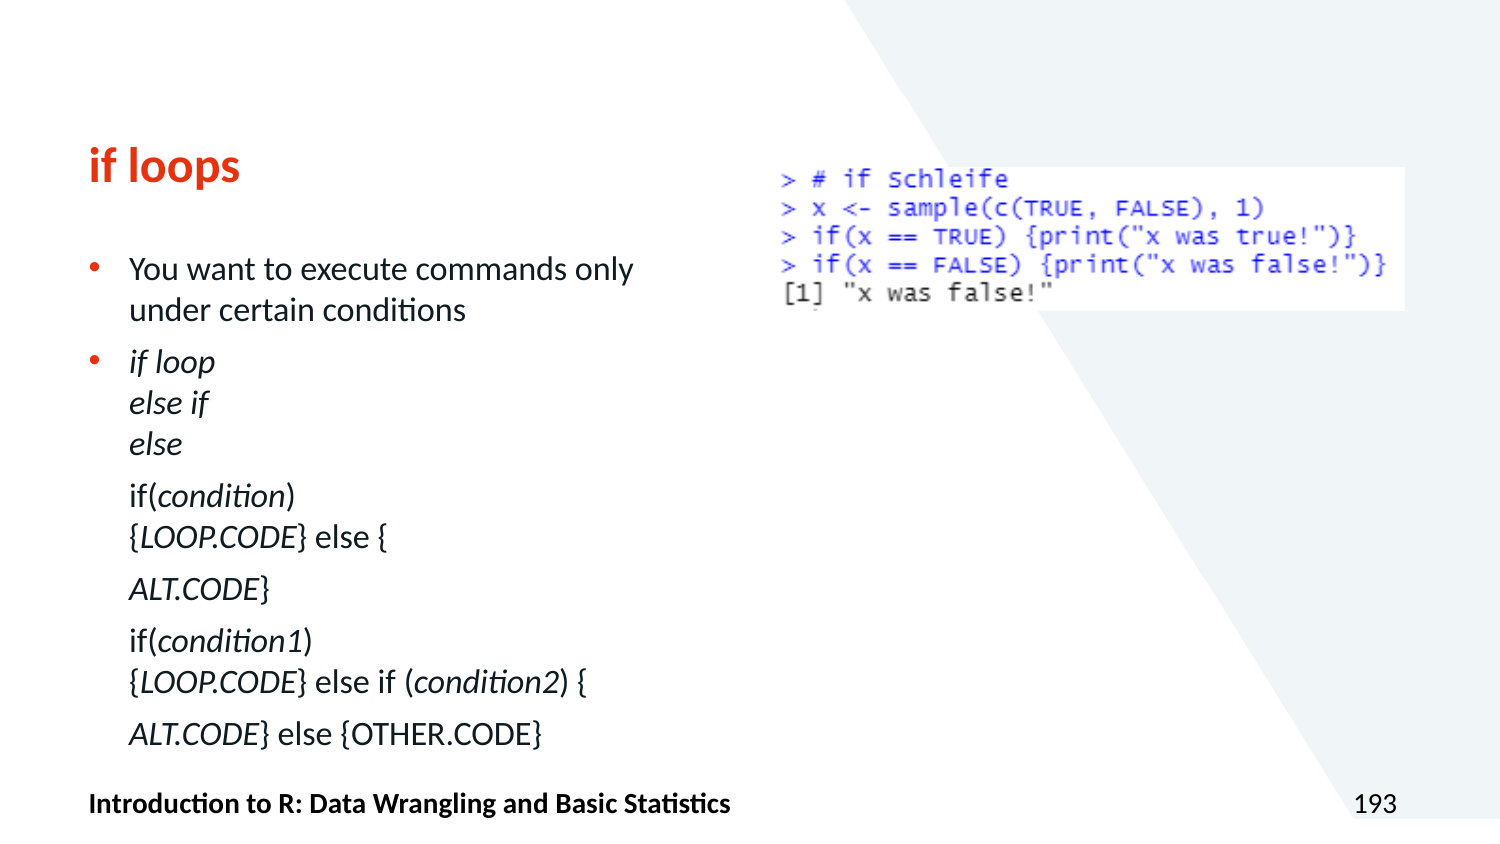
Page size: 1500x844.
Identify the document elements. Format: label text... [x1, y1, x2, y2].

list You want to execute commands only under certain conditions if loop else if else if(condition) {LOOP.CODE} else { ALT.CODE} if(condition1) {LOOP.CODE} else if (condition2) { ALT.CODE} else {OTHER.CODE} [88, 246, 719, 756]
picture [0, 0, 1500, 819]
title if loops [88, 129, 1398, 232]
footer Introduction to R: Data Wrangling and Basic Statistics [88, 785, 1217, 819]
slide_number 193 [1239, 785, 1398, 819]
